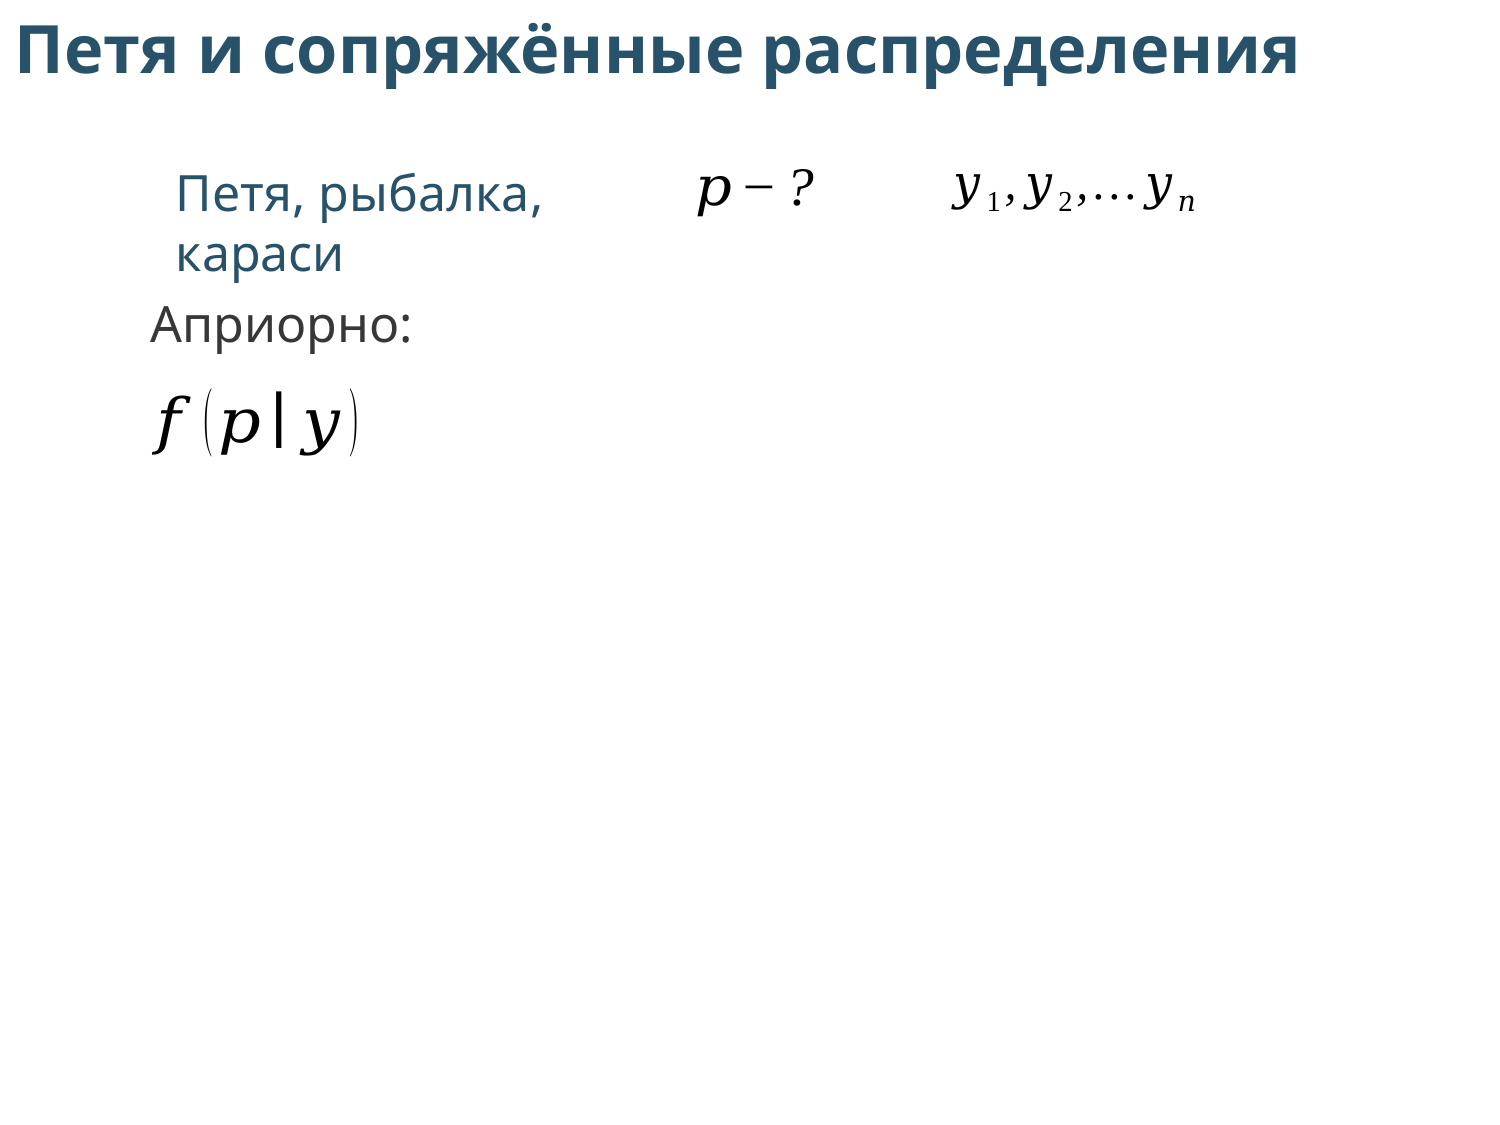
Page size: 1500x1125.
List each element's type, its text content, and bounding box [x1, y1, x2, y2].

text_box Петя и сопряжённые распределения [0, 0, 1500, 96]
text_box [147, 125, 1329, 250]
text_box Петя, рыбалка, караси [175, 161, 669, 232]
